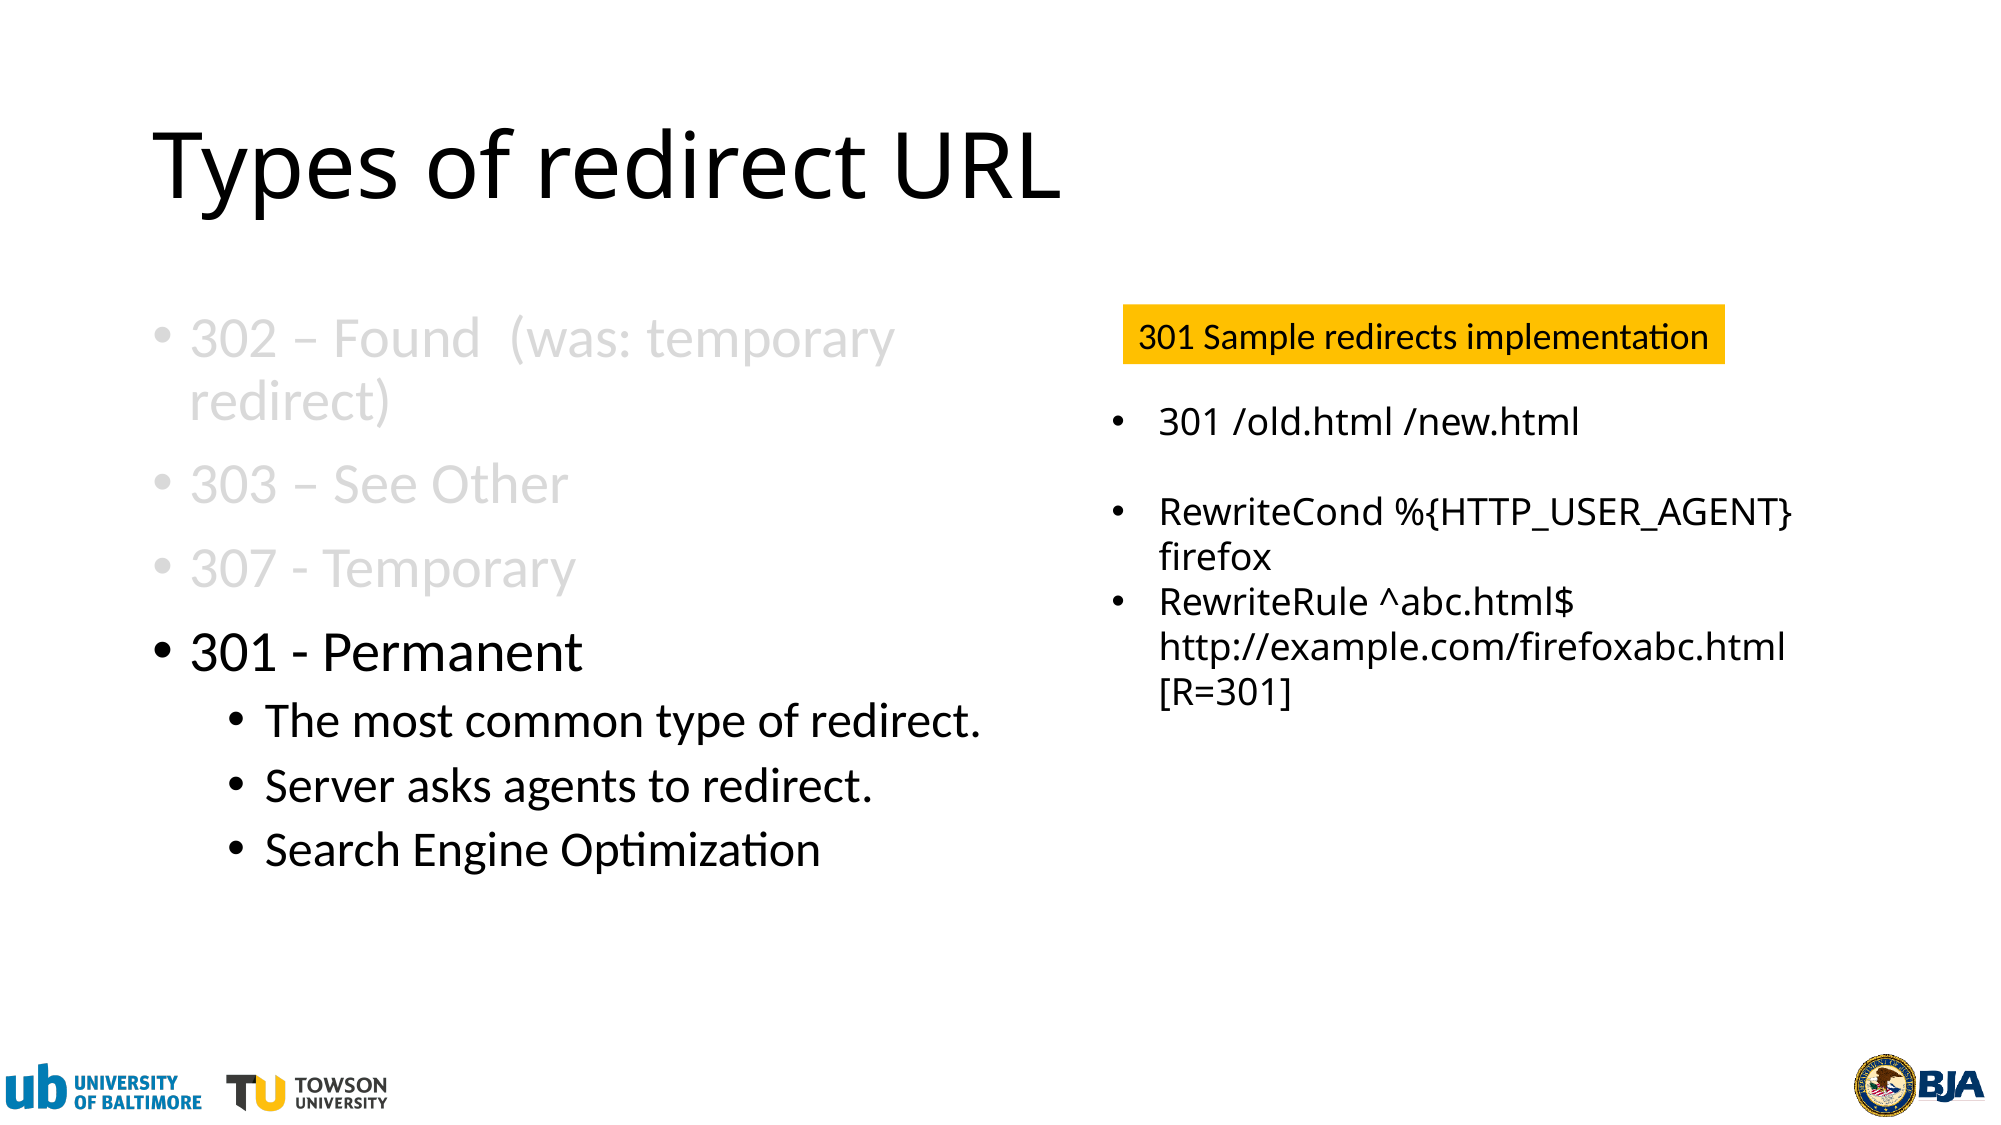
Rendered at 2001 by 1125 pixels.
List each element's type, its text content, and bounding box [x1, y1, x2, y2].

title Types of redirect URL [137, 59, 1863, 278]
text_box 301 /old.html /new.html RewriteCond %{HTTP_USER_AGENT} firefox RewriteRule ^abc.html$ http://example.com/firefoxabc.html [R=301] [1096, 390, 1895, 721]
picture [1854, 1054, 1986, 1117]
picture [0, 1031, 407, 1125]
list 302 – Found (was: temporary redirect) 303 – See Other 307 - Temporary 301 - Permanent The most common type of redirect. Server asks agents to redirect. Search Engine Optimization [137, 299, 1042, 1014]
text_box 301 Sample redirects implementation [1123, 304, 1725, 365]
